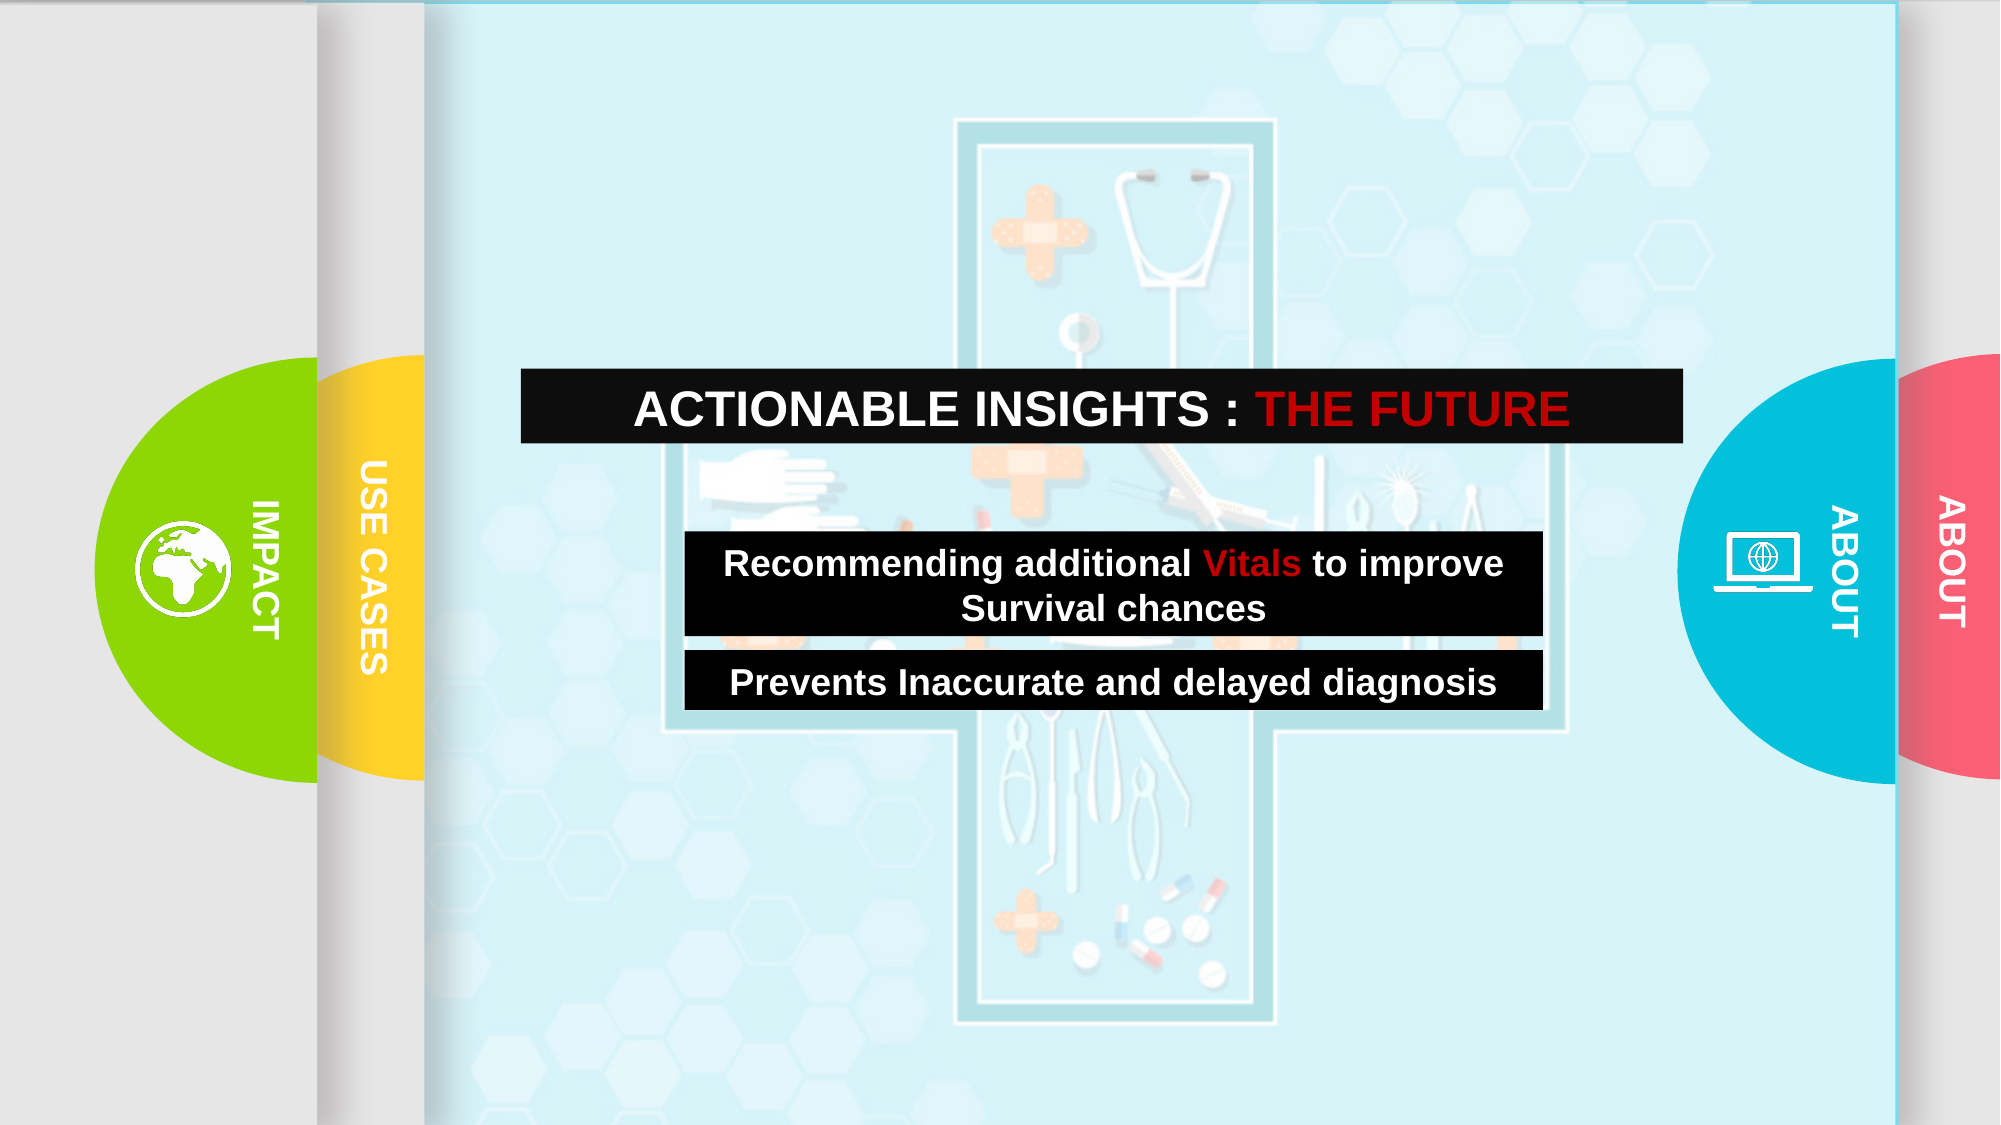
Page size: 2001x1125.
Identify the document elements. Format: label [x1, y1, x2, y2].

text_box [1899, 1, 2000, 1125]
picture [1711, 510, 1815, 614]
picture [122, 509, 244, 630]
text_box [0, 2, 425, 1125]
text_box [0, 4, 318, 1125]
text_box [0, 1, 1899, 1125]
